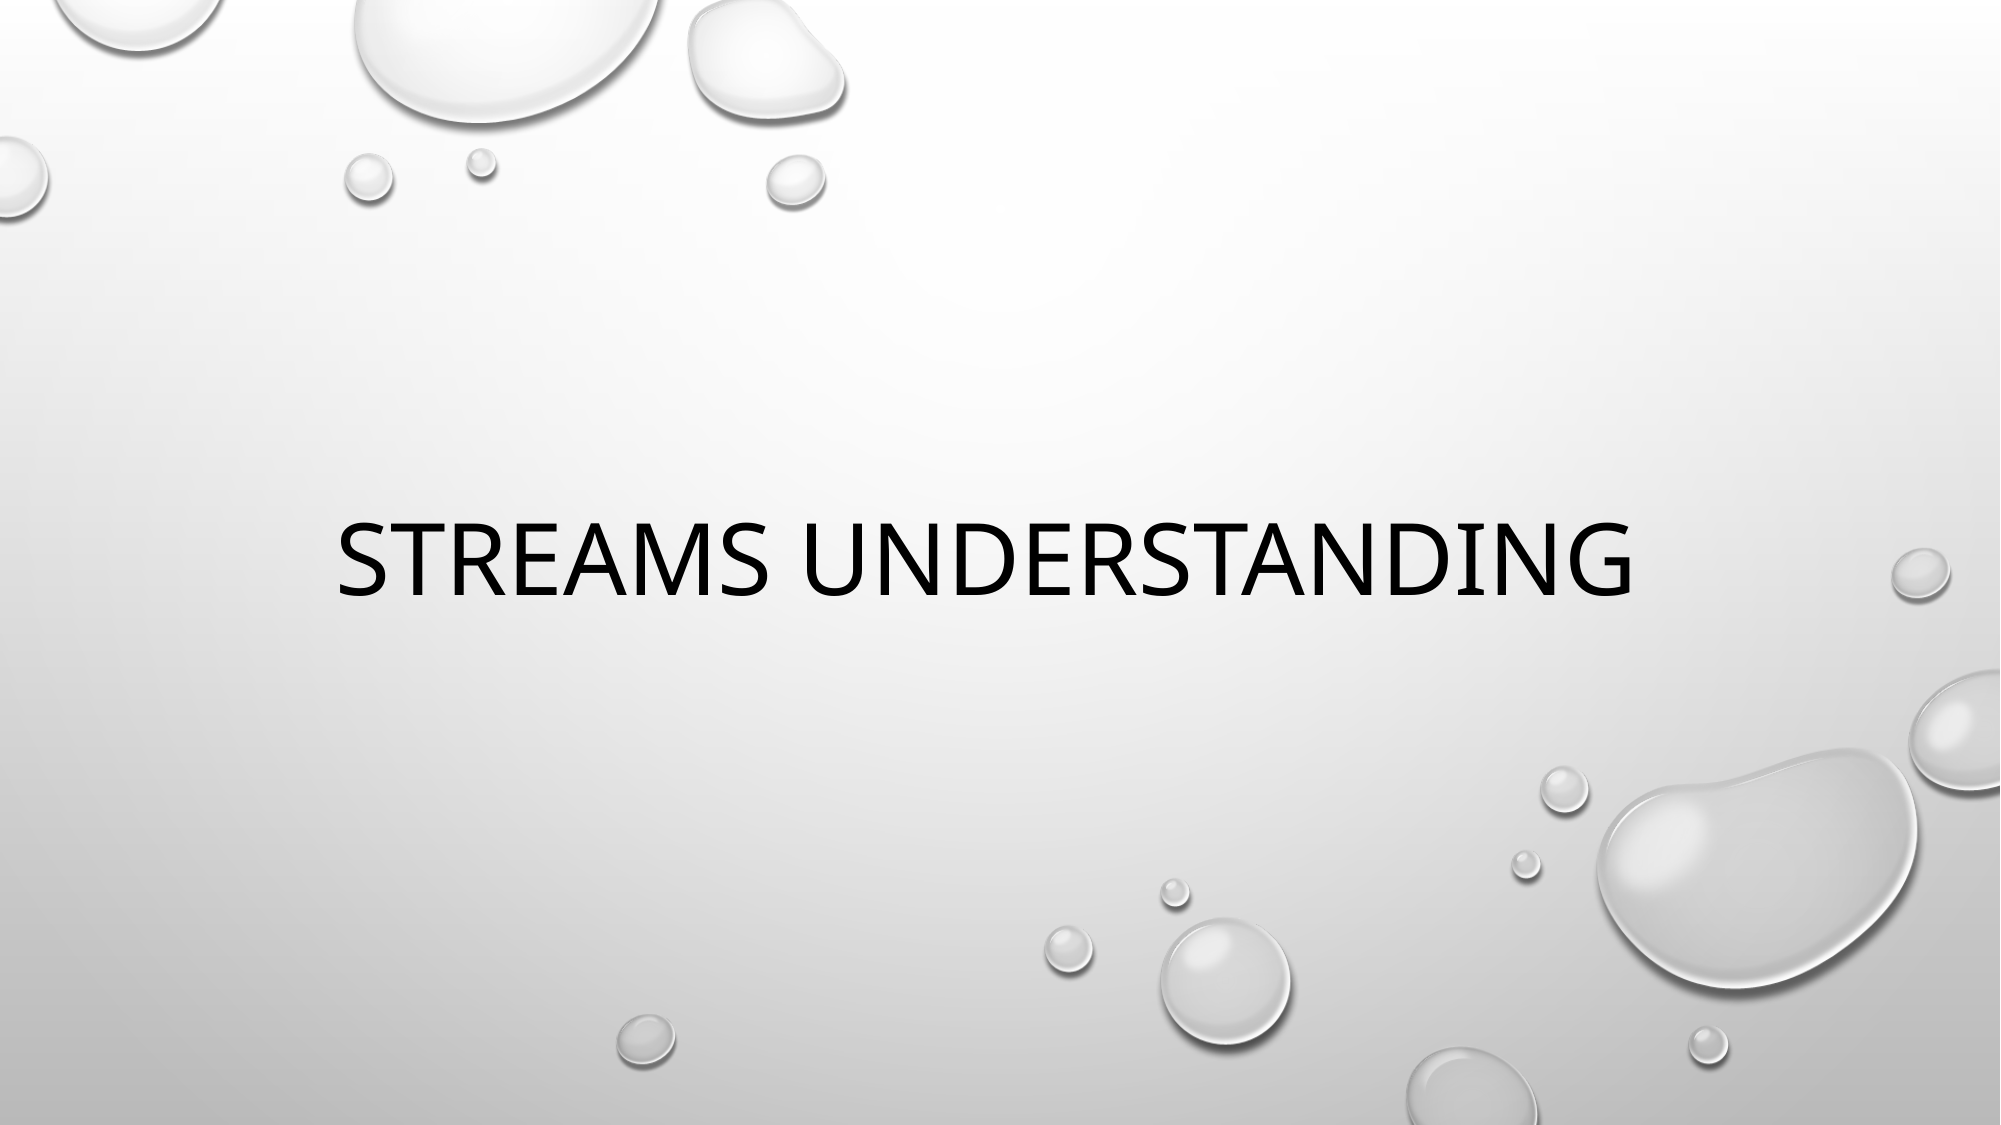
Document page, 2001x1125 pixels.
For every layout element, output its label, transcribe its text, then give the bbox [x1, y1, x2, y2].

title Streams understanding [287, 213, 1713, 625]
picture [0, 0, 2000, 1125]
